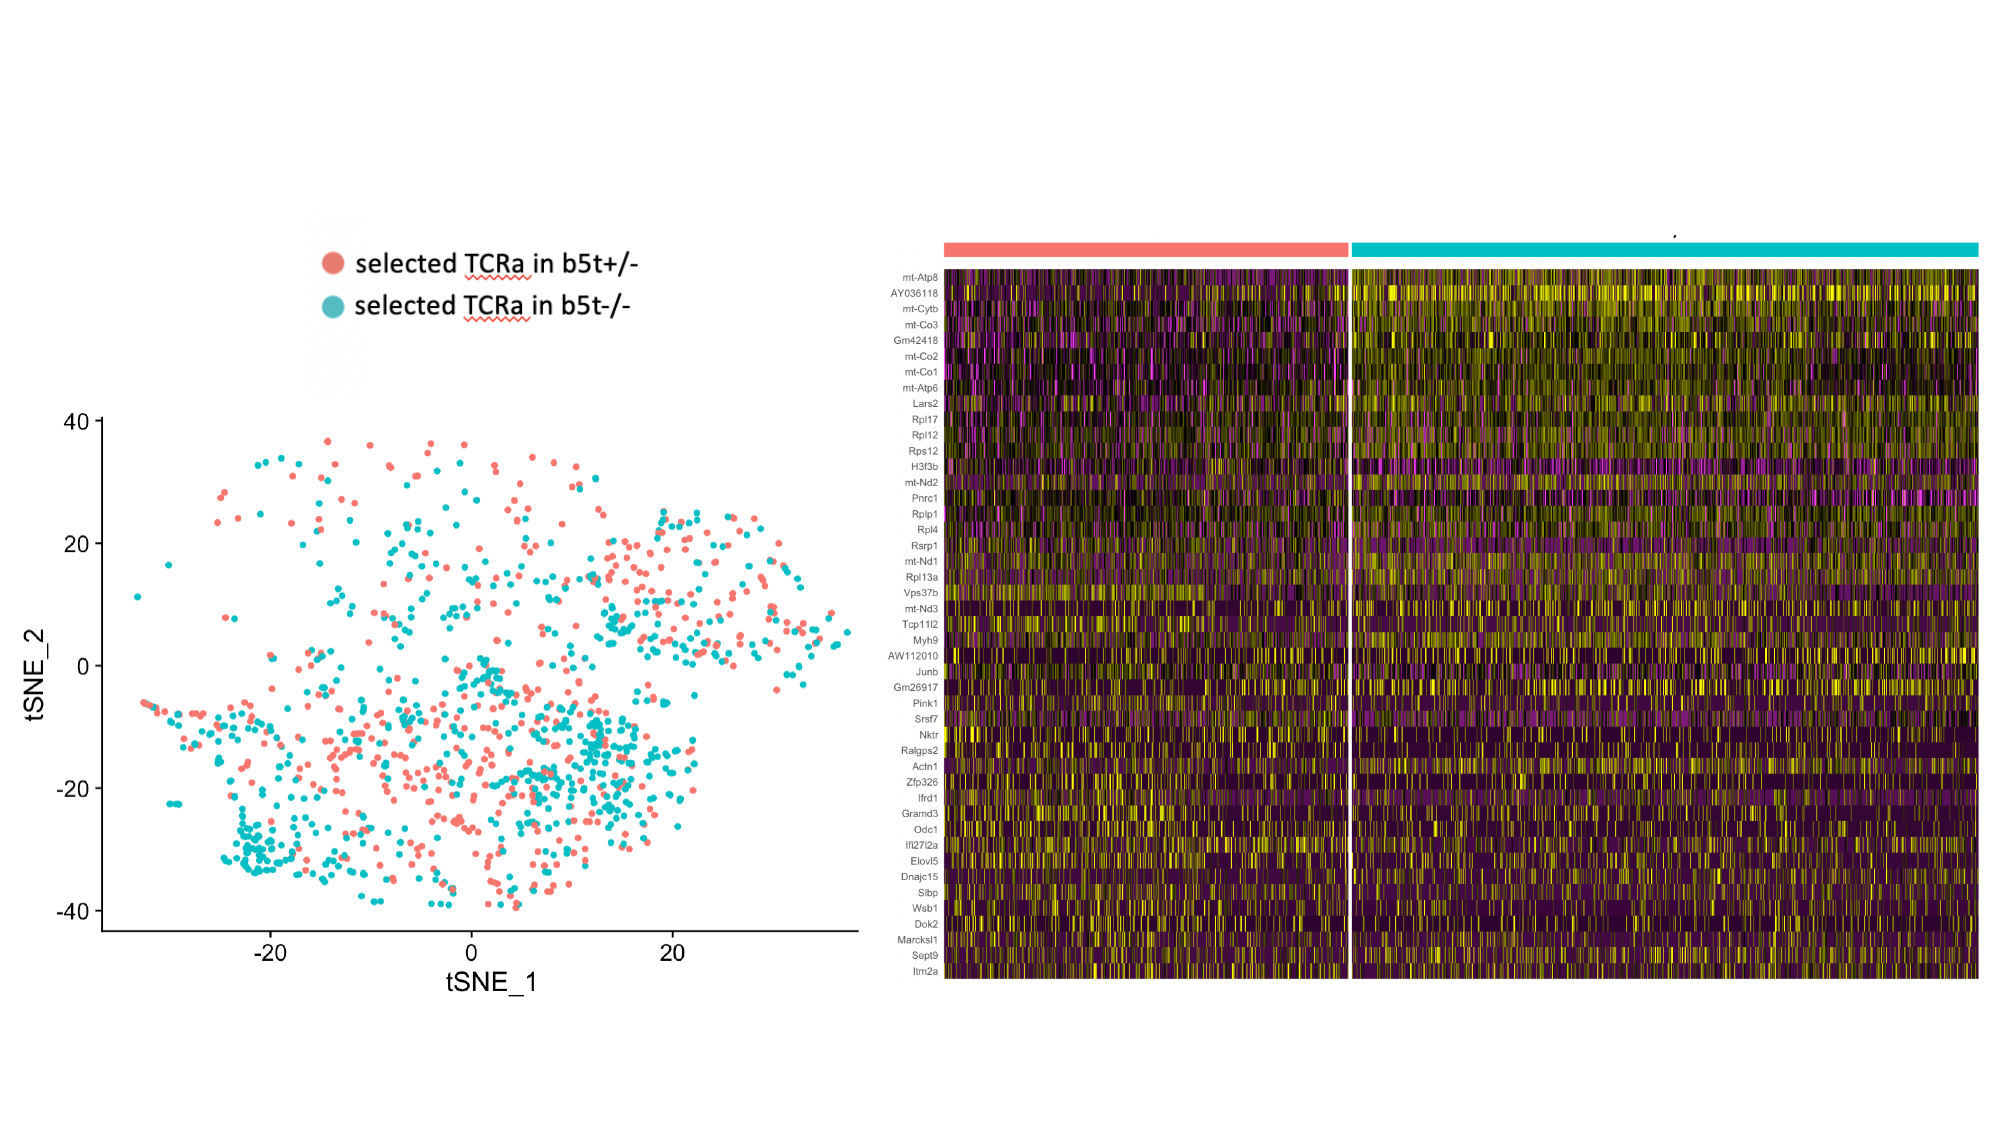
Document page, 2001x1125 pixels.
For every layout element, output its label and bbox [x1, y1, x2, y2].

picture [304, 213, 688, 398]
picture [883, 235, 1984, 990]
picture [0, 401, 859, 1006]
